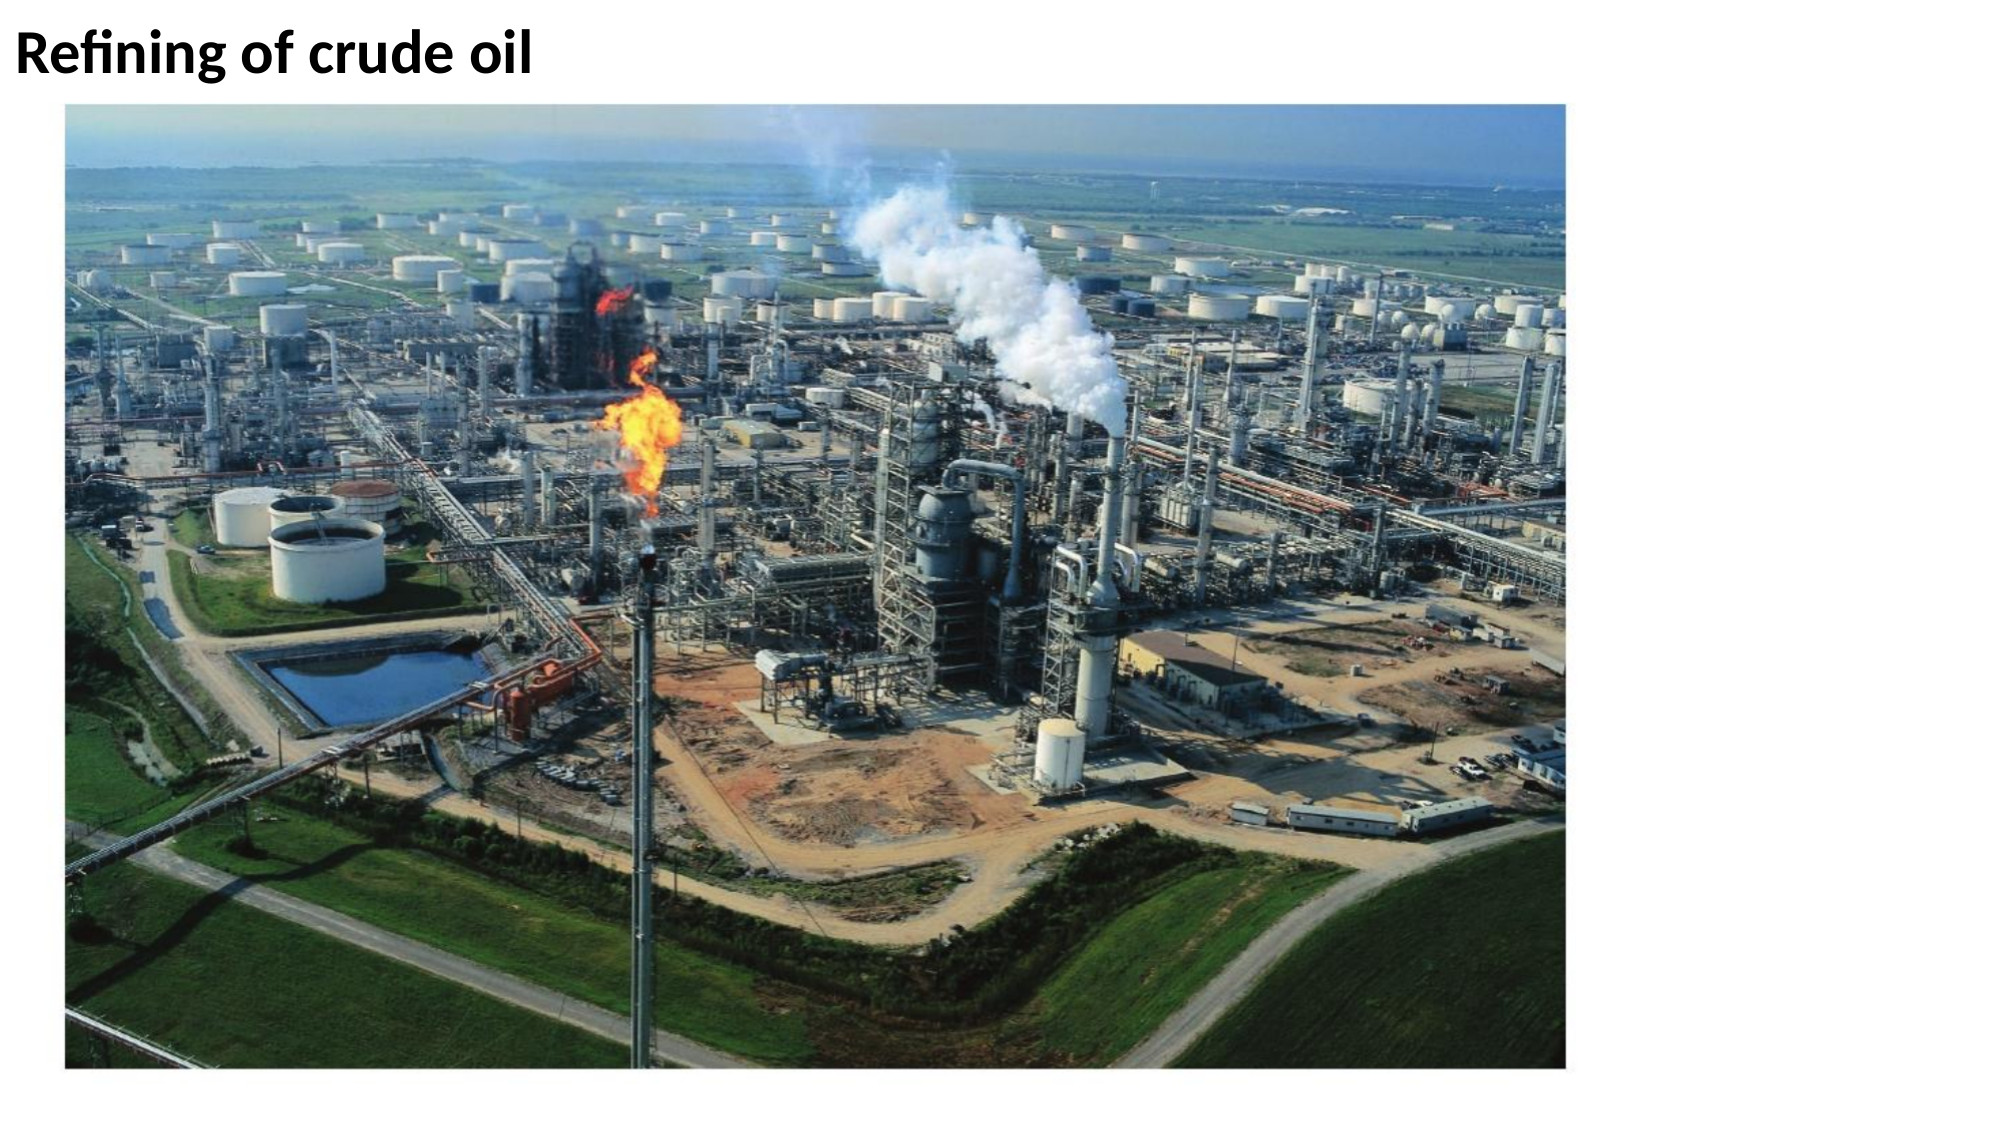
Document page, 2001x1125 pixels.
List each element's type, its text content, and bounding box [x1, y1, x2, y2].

text_box Refining of crude oil [0, 8, 864, 99]
picture [45, 73, 1578, 1086]
